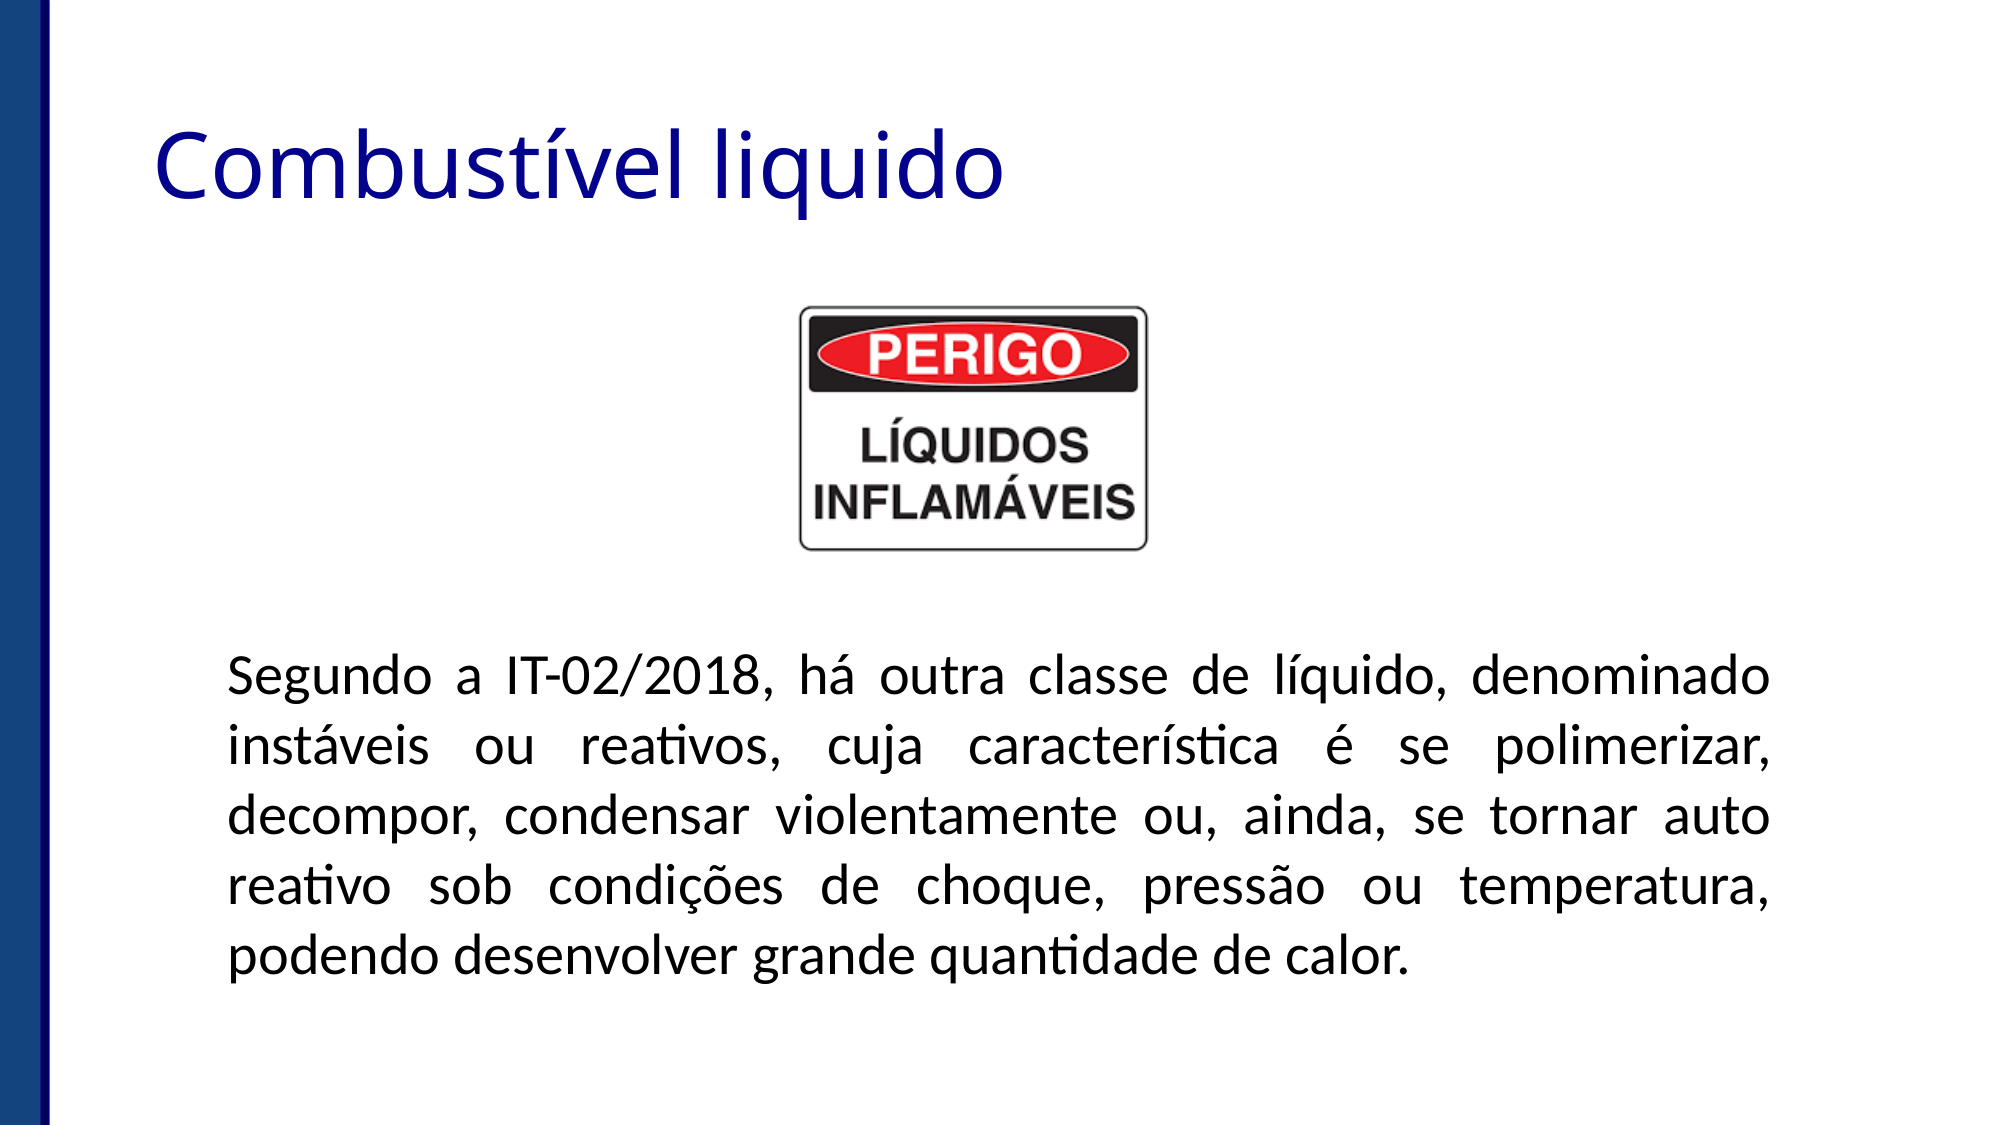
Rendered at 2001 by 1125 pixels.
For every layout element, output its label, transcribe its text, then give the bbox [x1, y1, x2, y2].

title Combustível liquido [137, 59, 1863, 278]
text_box Segundo a IT-02/2018, há outra classe de líquido, denominado instáveis ou reativos, cuja característica é se polimerizar, decompor, condensar violentamente ou, ainda, se tornar auto reativo sob condições de choque, pressão ou temperatura, podendo desenvolver grande quantidade de calor. [213, 628, 1787, 994]
picture [0, 0, 2001, 1125]
